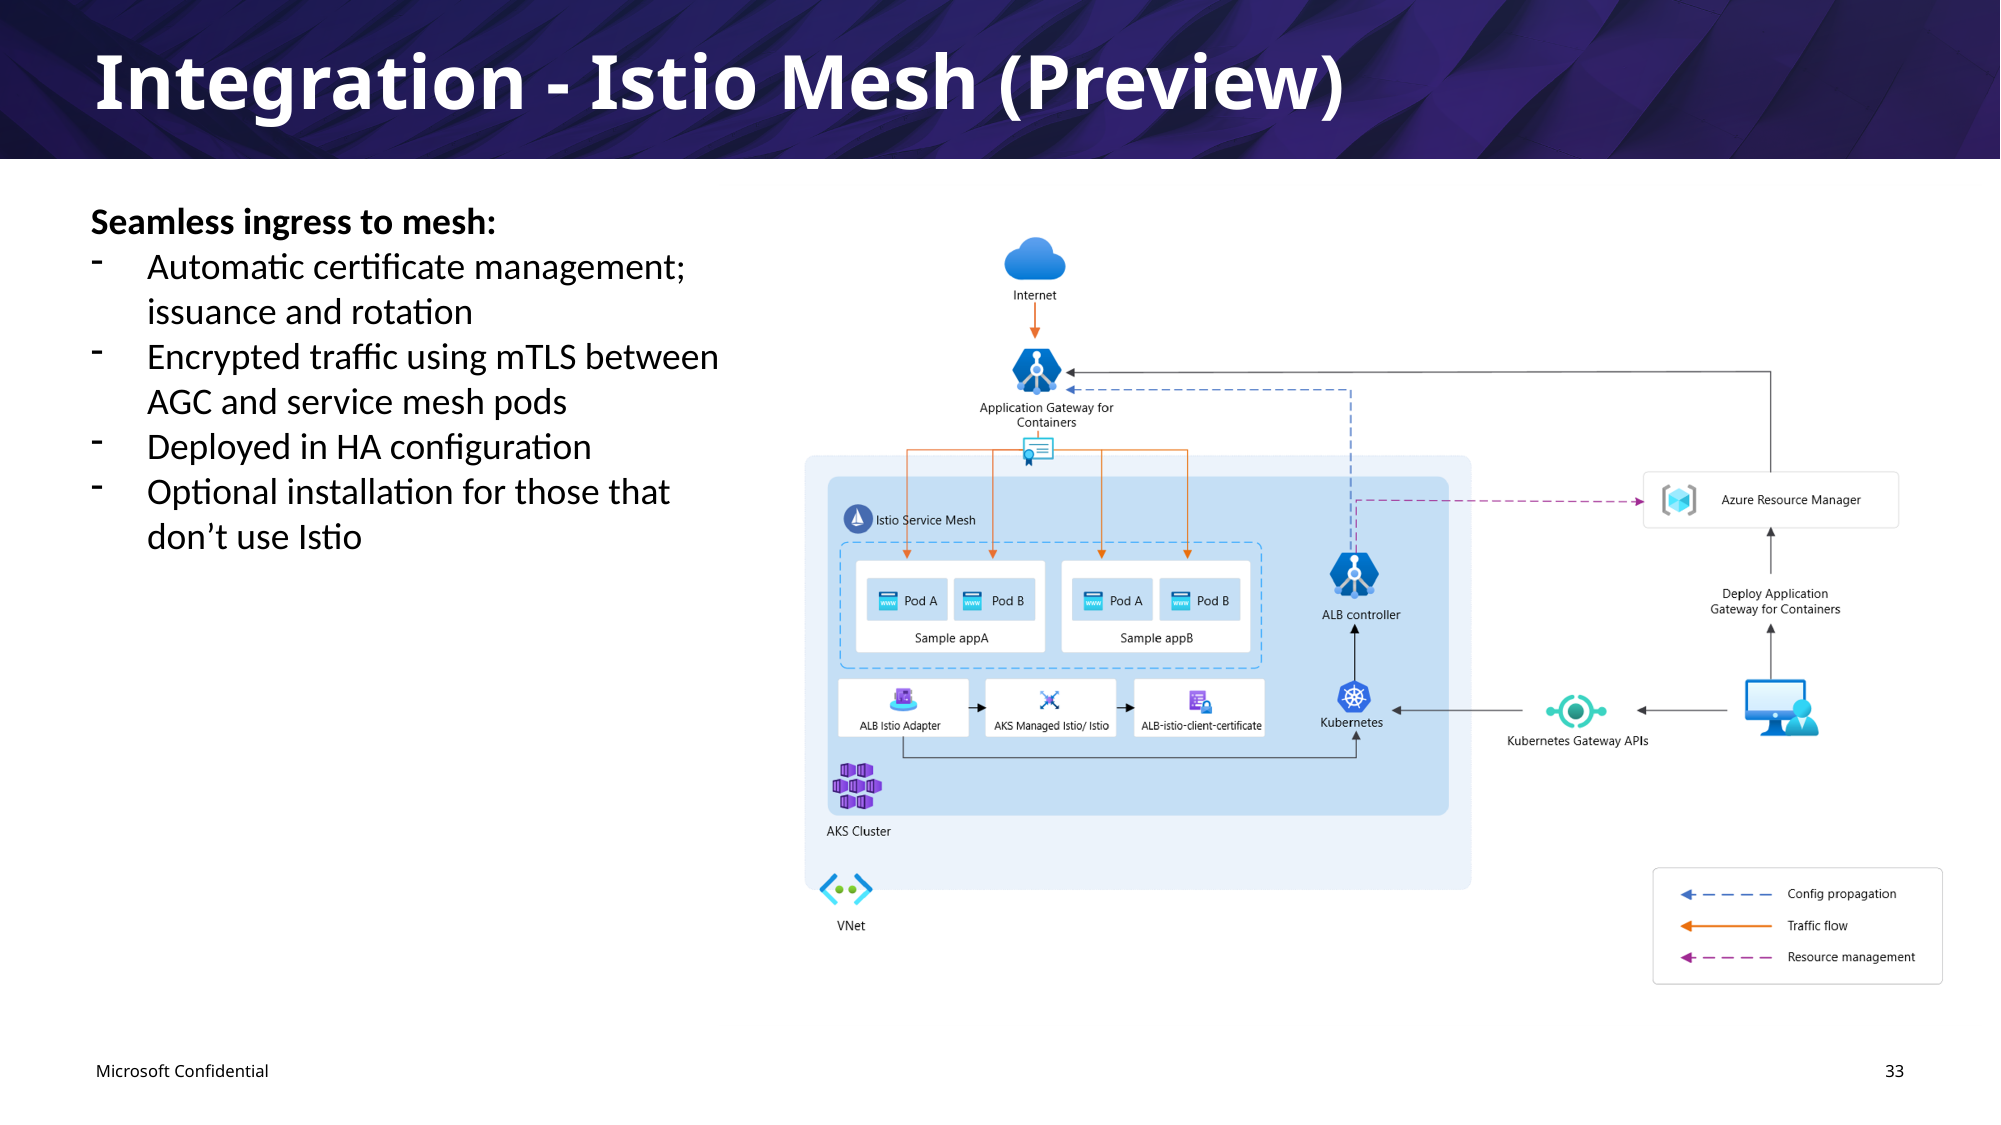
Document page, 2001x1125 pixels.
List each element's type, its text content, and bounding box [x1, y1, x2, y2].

footer Microsoft Confidential [95, 1062, 771, 1083]
list Integration - Istio Mesh (Preview) [95, 34, 1905, 125]
picture [719, 184, 1982, 1027]
slide_number 33 [1454, 1062, 1905, 1083]
picture [0, 0, 2000, 159]
text_box Seamless ingress to mesh: Automatic certificate management; issuance and rotation Encrypted traffic using mTLS between AGC and service mesh pods Deployed in HA configuration Optional installation for those that don’t use Istio [76, 189, 719, 565]
